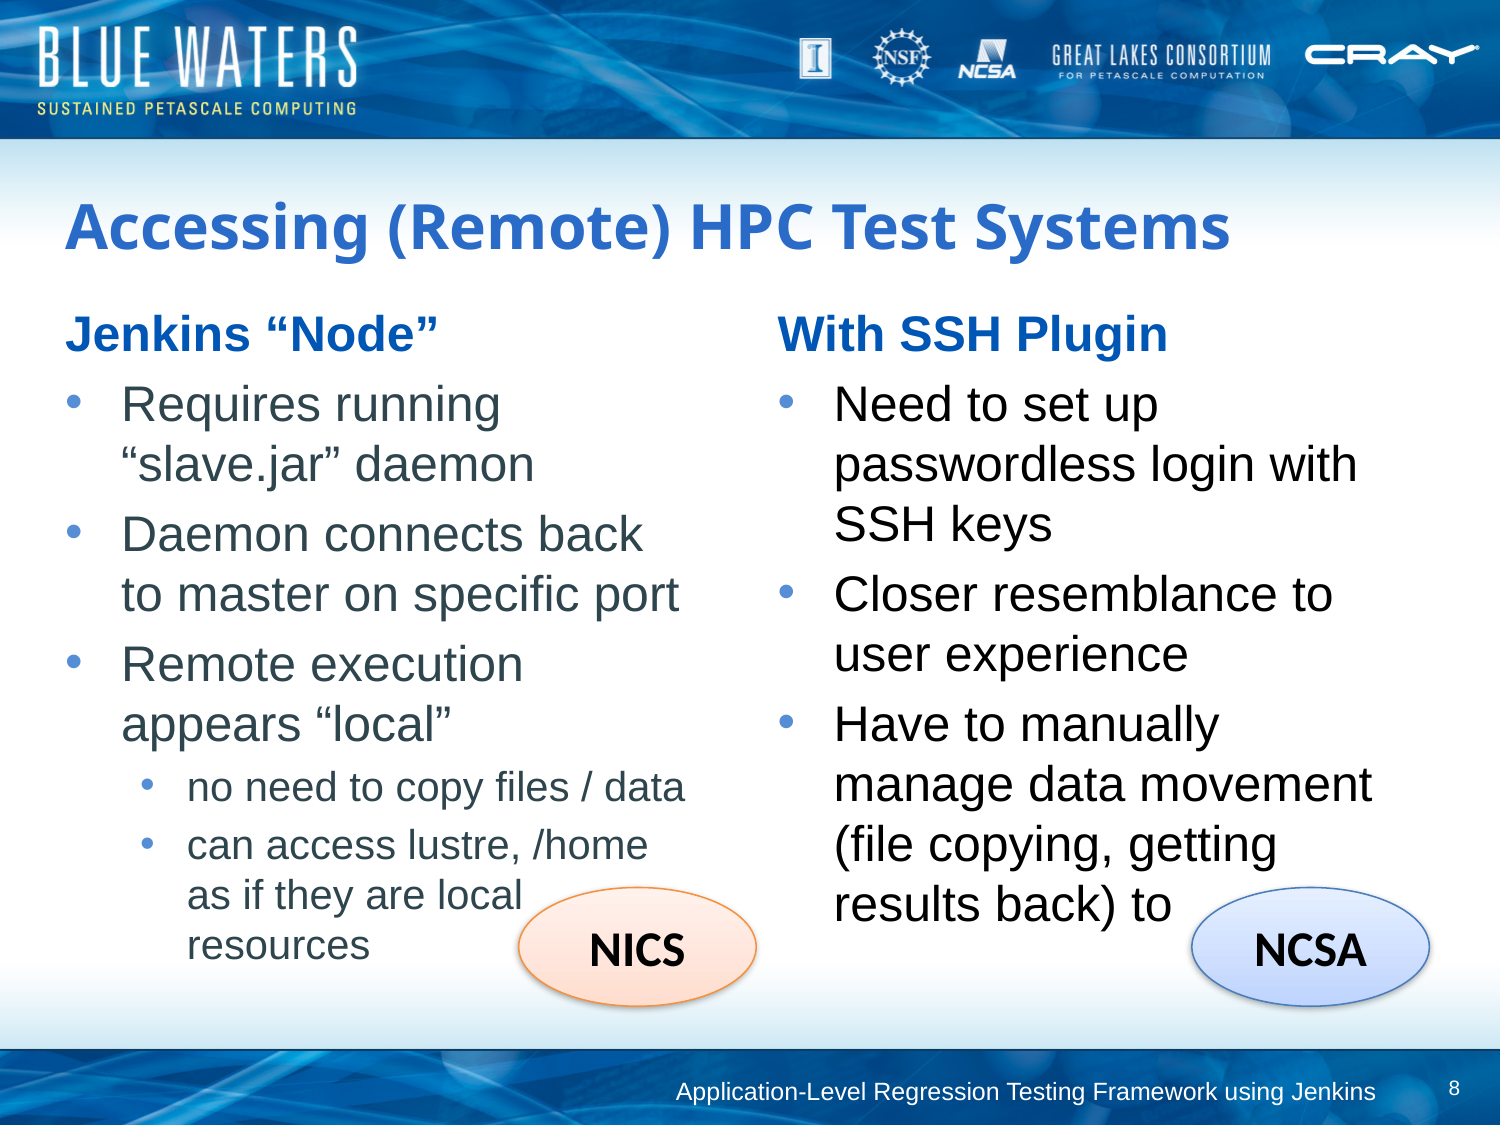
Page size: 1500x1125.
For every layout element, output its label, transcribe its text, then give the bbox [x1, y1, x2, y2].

text_box NCSA [1191, 886, 1431, 1008]
text_box NICS [517, 886, 757, 1008]
slide_number 8 [1400, 1062, 1475, 1113]
footer Application-Level Regression Testing Framework using Jenkins [624, 1068, 1430, 1113]
title Accessing (Remote) HPC Test Systems [50, 162, 1425, 288]
list With SSH Plugin Need to set up passwordless login with SSH keys Closer resemblance to user experience Have to manually manage data movement (file copying, getting results back) to [762, 293, 1425, 1013]
list Jenkins “Node” Requires running “slave.jar” daemon Daemon connects back to master on specific port Remote execution appears “local” no need to copy files / data can access lustre, /home as if they are local resources [50, 293, 713, 1005]
picture [0, 0, 1500, 1125]
